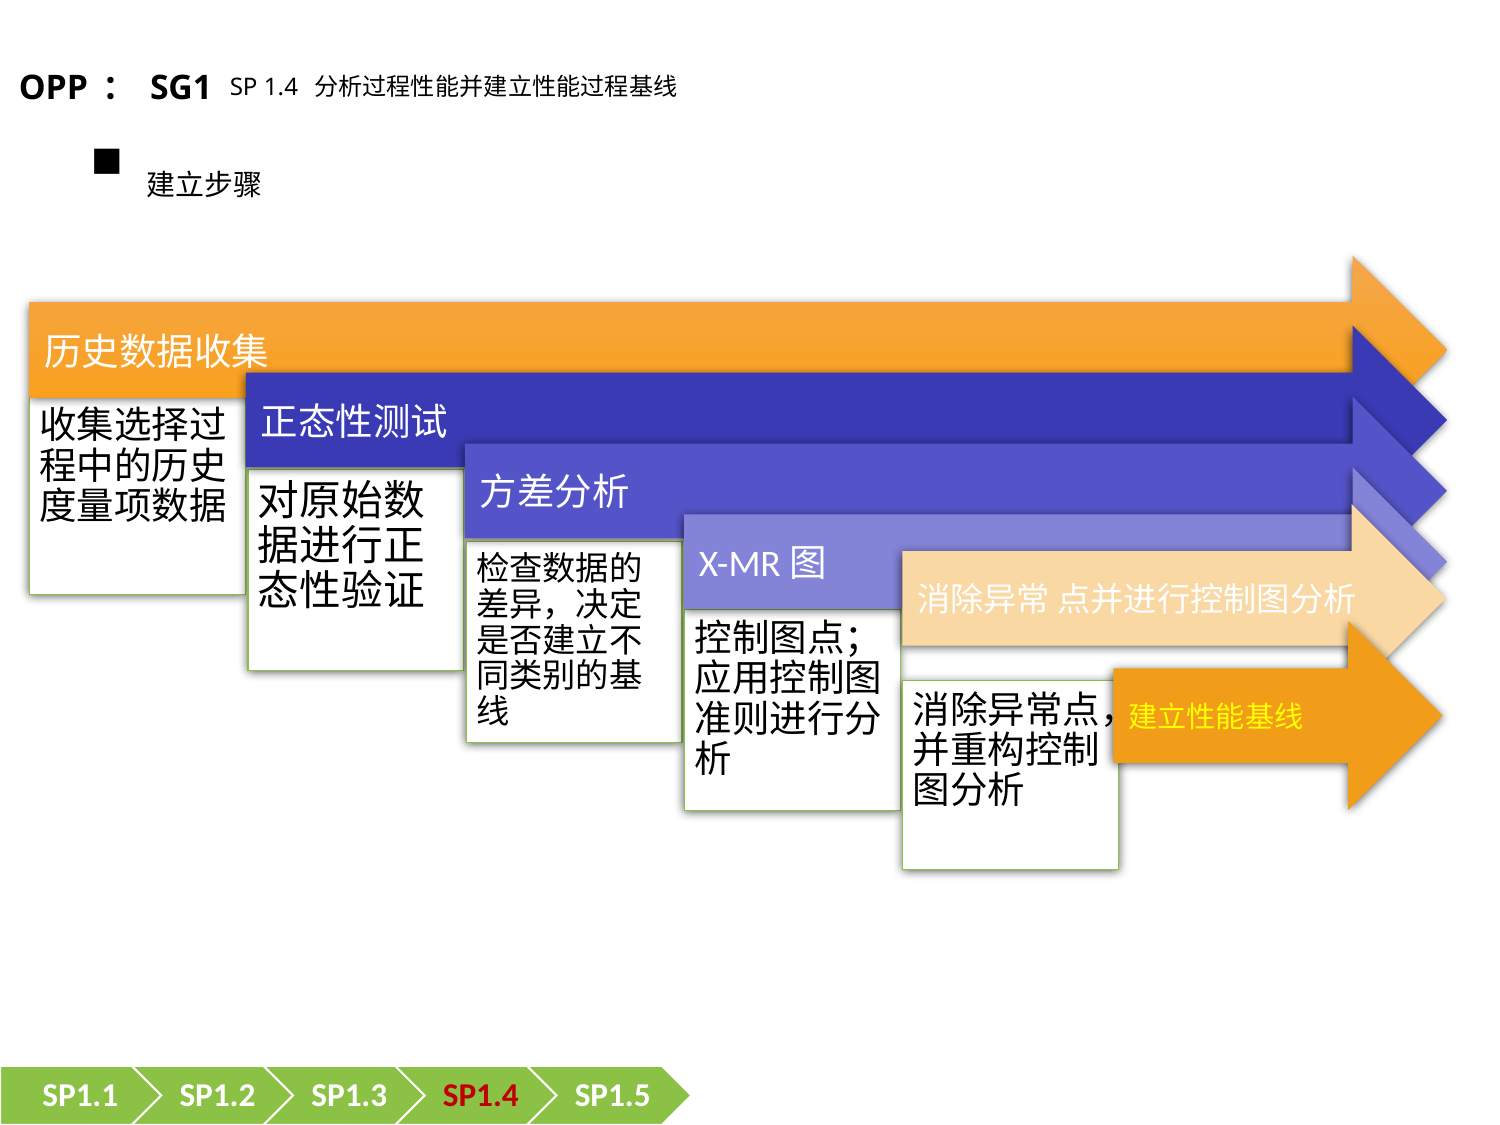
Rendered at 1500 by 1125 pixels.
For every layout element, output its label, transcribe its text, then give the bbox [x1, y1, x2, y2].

text_box OPP：SG1 SP 1.4 分析过程性能并建立性能过程基线 [3, 21, 1500, 107]
text_box 建立步骤 [75, 107, 1187, 209]
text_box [29, 255, 1448, 870]
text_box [0, 1065, 692, 1125]
